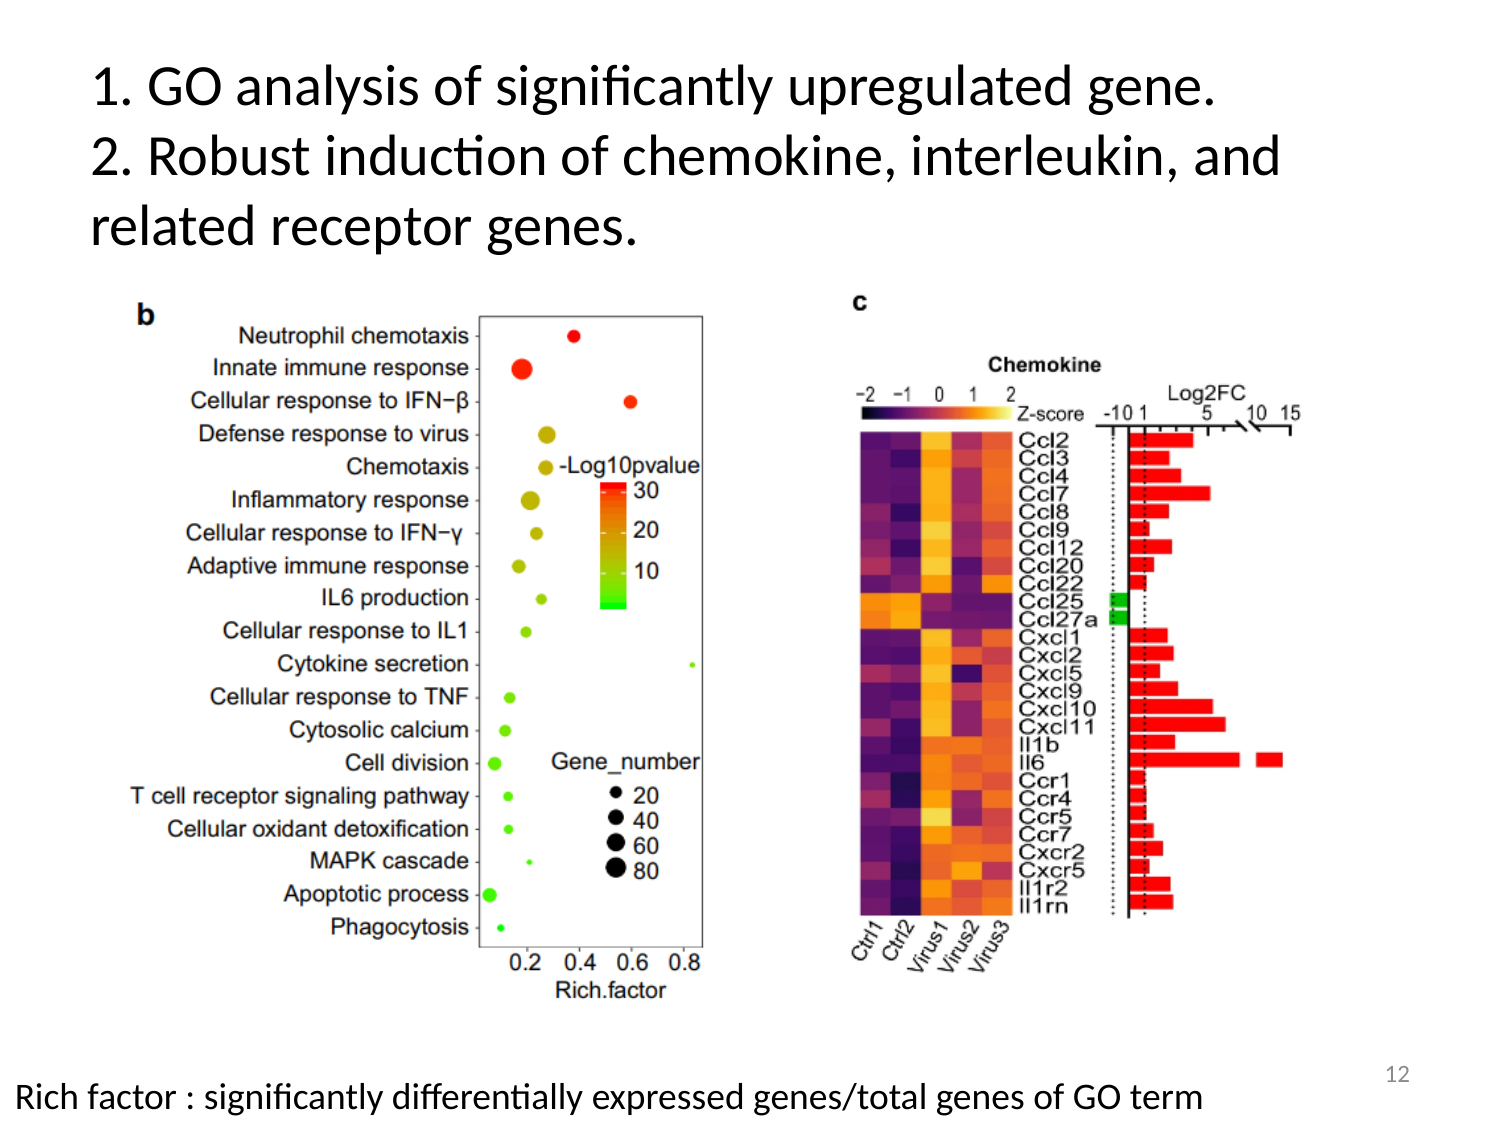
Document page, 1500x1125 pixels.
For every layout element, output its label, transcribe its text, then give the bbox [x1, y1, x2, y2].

picture [843, 269, 1313, 993]
title 1. GO analysis of significantly upregulated gene. 2. Robust induction of chemokine, interleukin, and related receptor genes. [75, 58, 1425, 247]
slide_number 12 [1074, 1042, 1425, 1103]
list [116, 292, 727, 1014]
text_box Rich factor : significantly differentially expressed genes/total genes of GO term [0, 1064, 1243, 1125]
